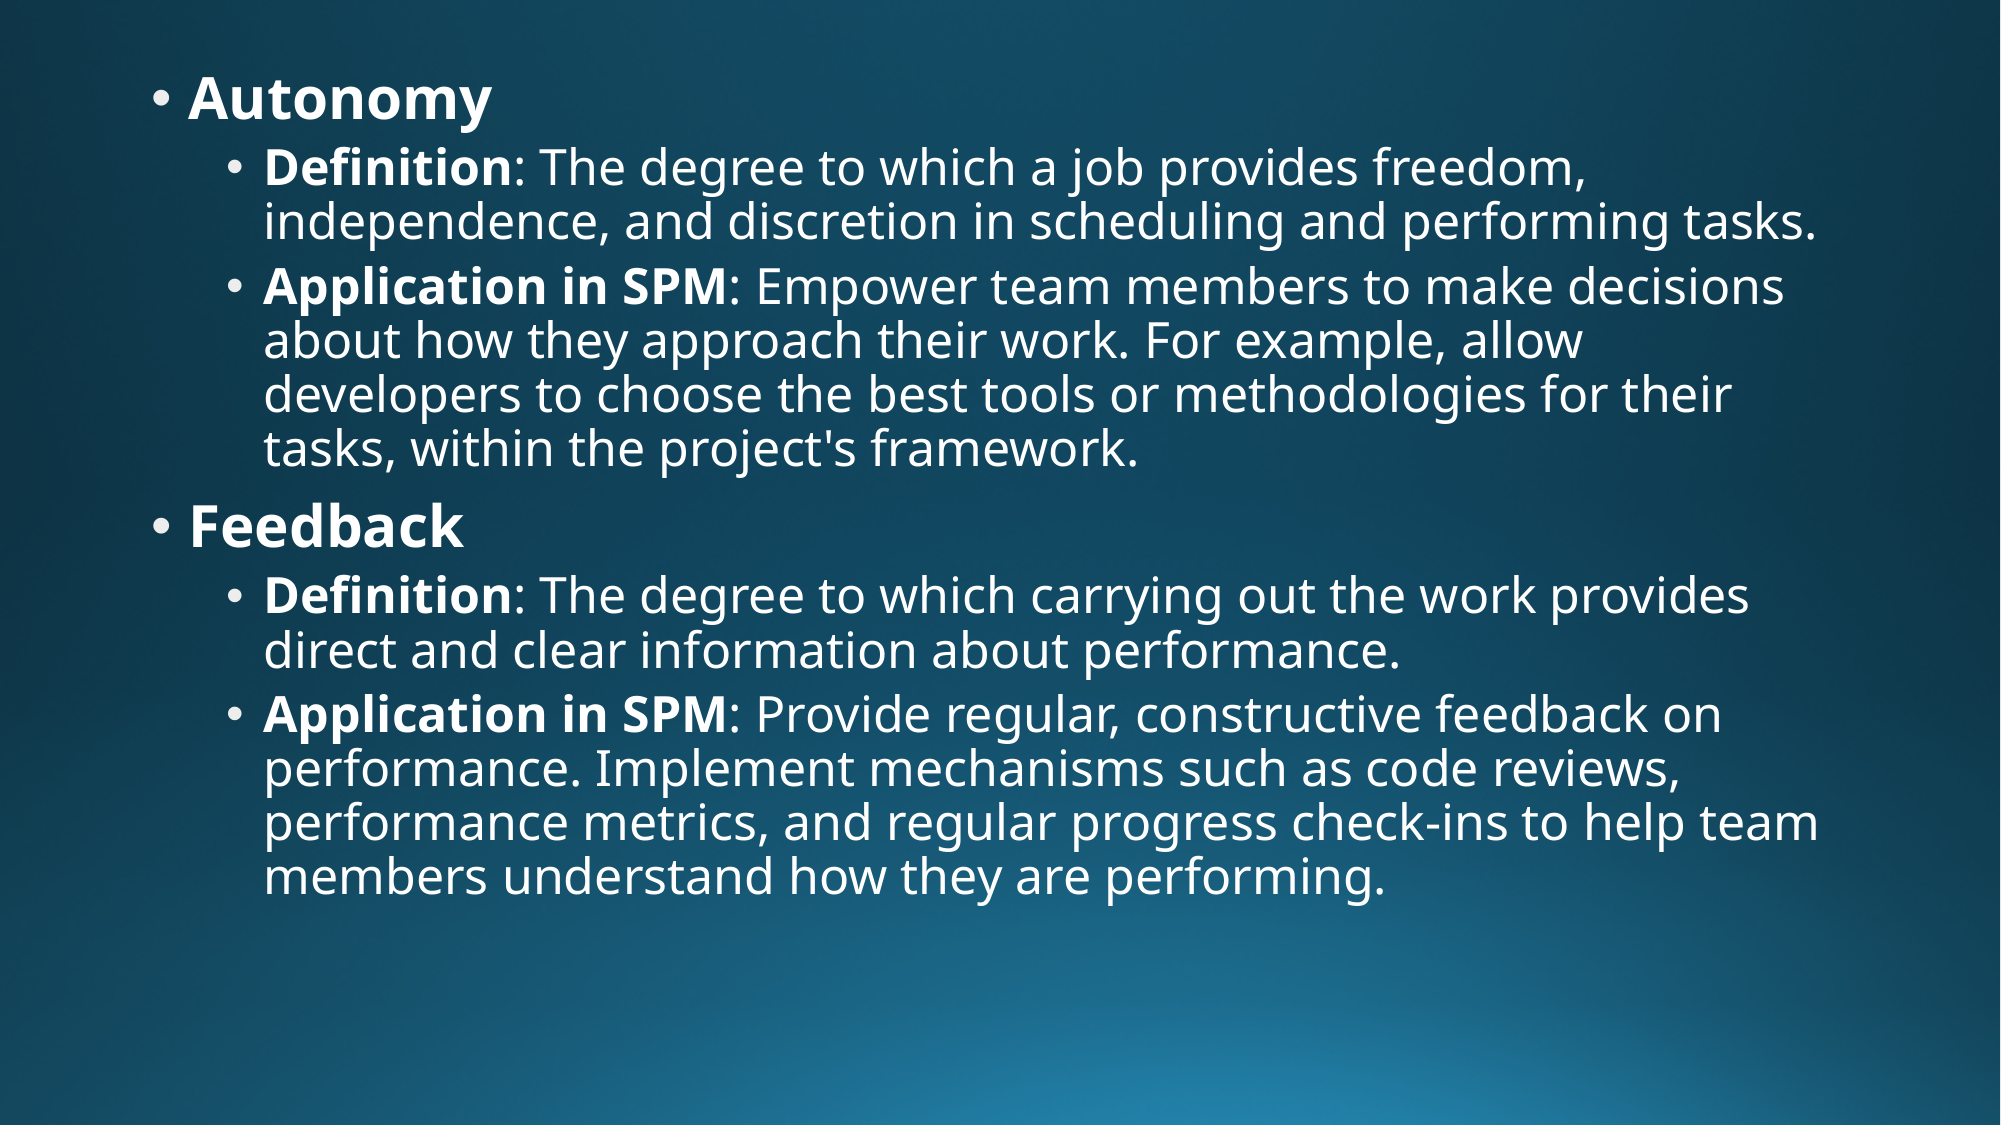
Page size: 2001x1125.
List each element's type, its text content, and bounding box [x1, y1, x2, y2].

picture [0, 0, 2001, 1125]
list Autonomy Definition: The degree to which a job provides freedom, independence, and discretion in scheduling and performing tasks. Application in SPM: Empower team members to make decisions about how they approach their work. For example, allow developers to choose the best tools or methodologies for their tasks, within the project's framework. Feedback Definition: The degree to which carrying out the work provides direct and clear information about performance. Application in SPM: Provide regular, constructive feedback on performance. Implement mechanisms such as code reviews, performance metrics, and regular progress check-ins to help team members understand how they are performing. [136, 61, 1863, 1014]
